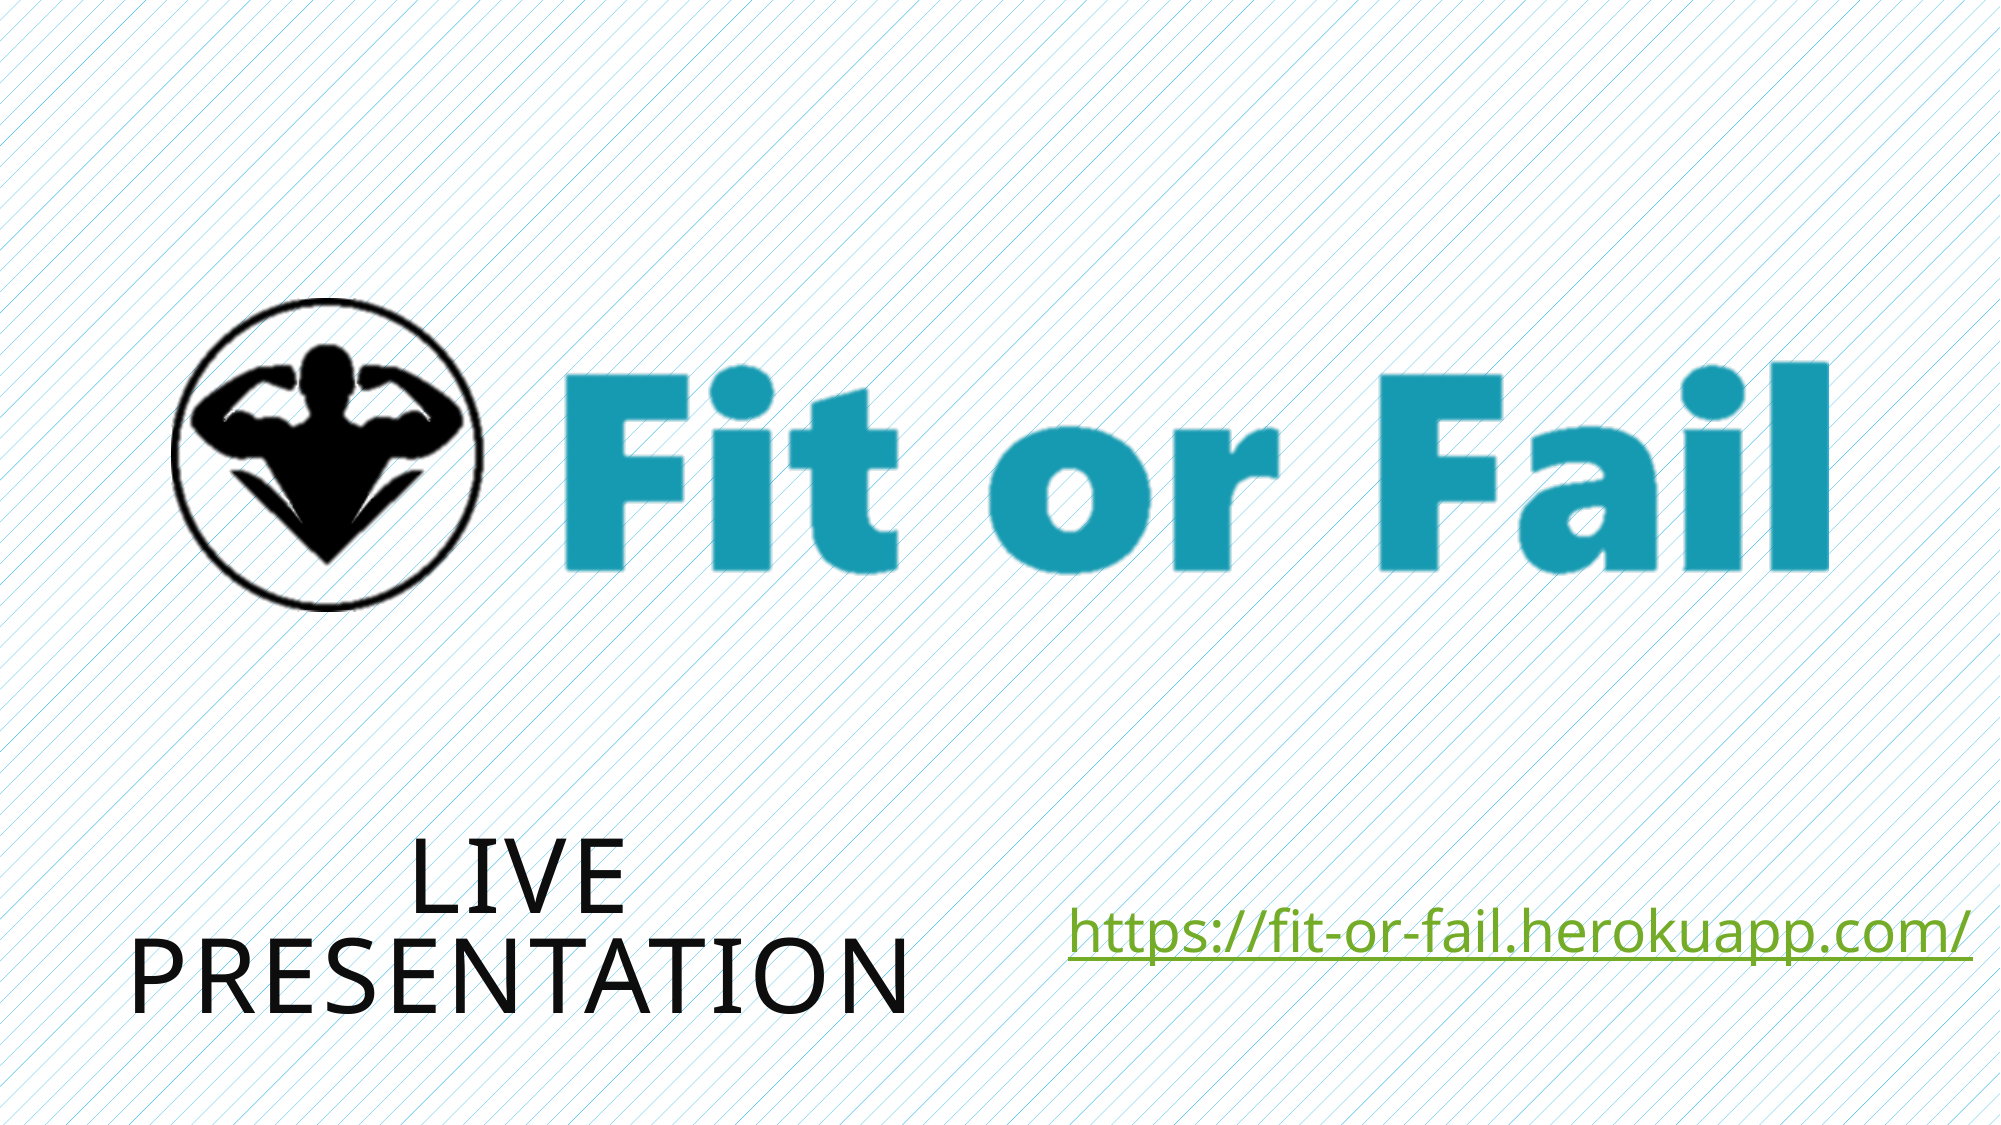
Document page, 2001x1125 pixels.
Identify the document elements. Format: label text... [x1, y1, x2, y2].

title Live Presentation [0, 813, 1040, 1054]
picture [170, 298, 1830, 612]
list https://fit-or-fail.herokuapp.com/ [1040, 813, 2000, 1054]
